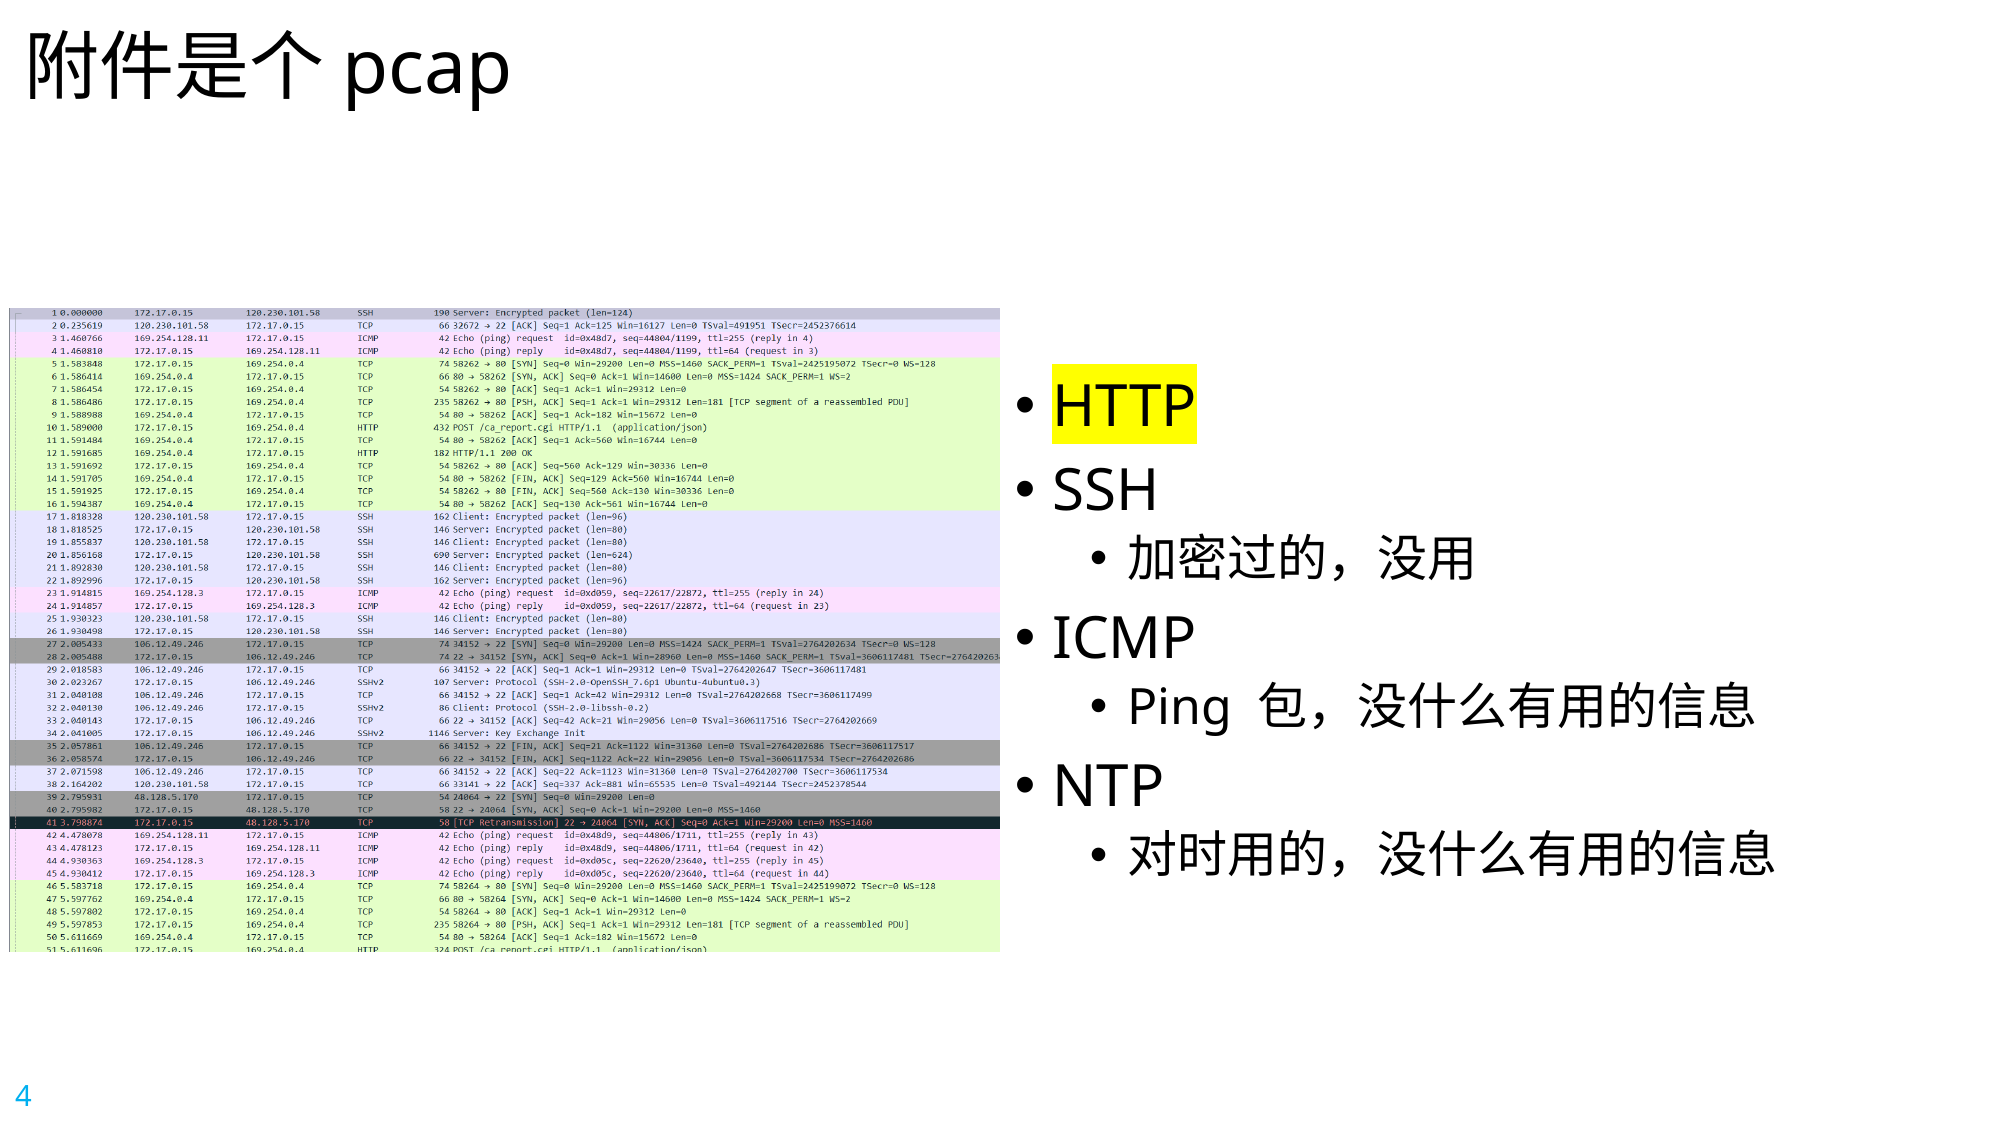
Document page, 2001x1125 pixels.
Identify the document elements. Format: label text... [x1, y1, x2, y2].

slide_number 4 [0, 1065, 131, 1125]
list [9, 308, 1000, 952]
title 附件是个pcap [9, 11, 1987, 128]
list HTTP SSH 加密过的，没用 ICMP Ping 包，没什么有用的信息 NTP 对时用的，没什么有用的信息 [999, 146, 1991, 1114]
